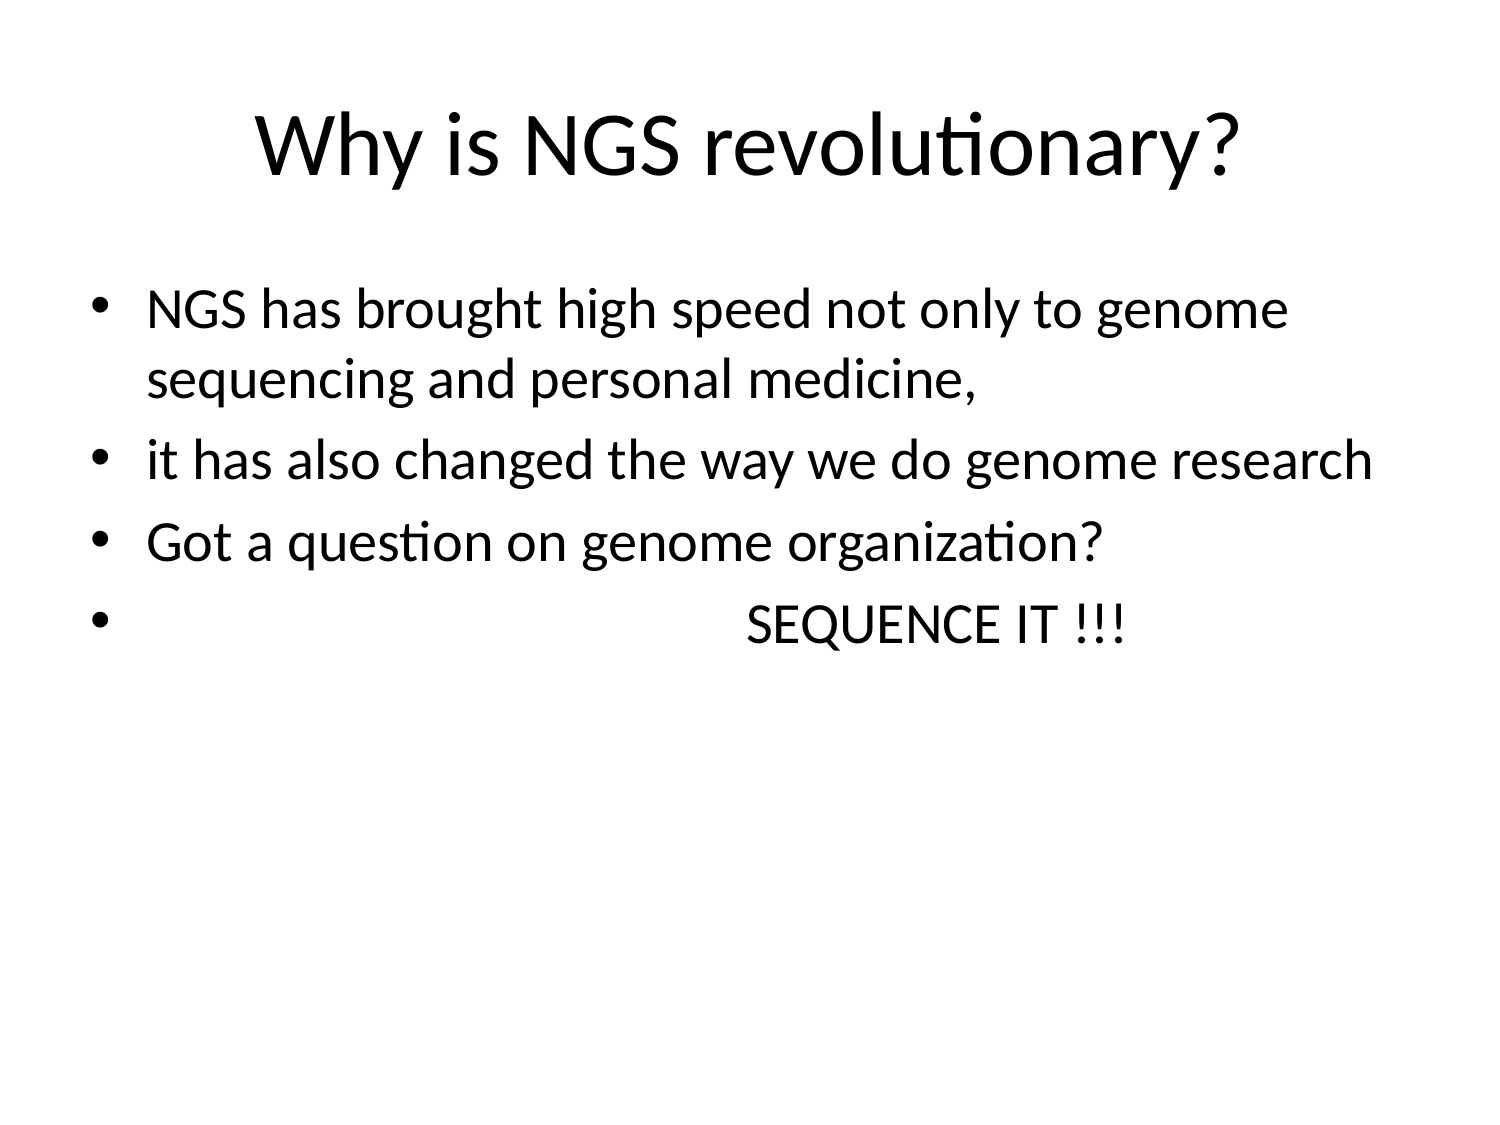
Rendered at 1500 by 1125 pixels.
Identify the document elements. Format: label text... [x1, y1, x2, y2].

title Why is NGS revolutionary? [75, 45, 1425, 233]
list NGS has brought high speed not only to genome sequencing and personal medicine, it has also changed the way we do genome research Got a question on genome organization? SEQUENCE IT !!! [75, 262, 1425, 1005]
